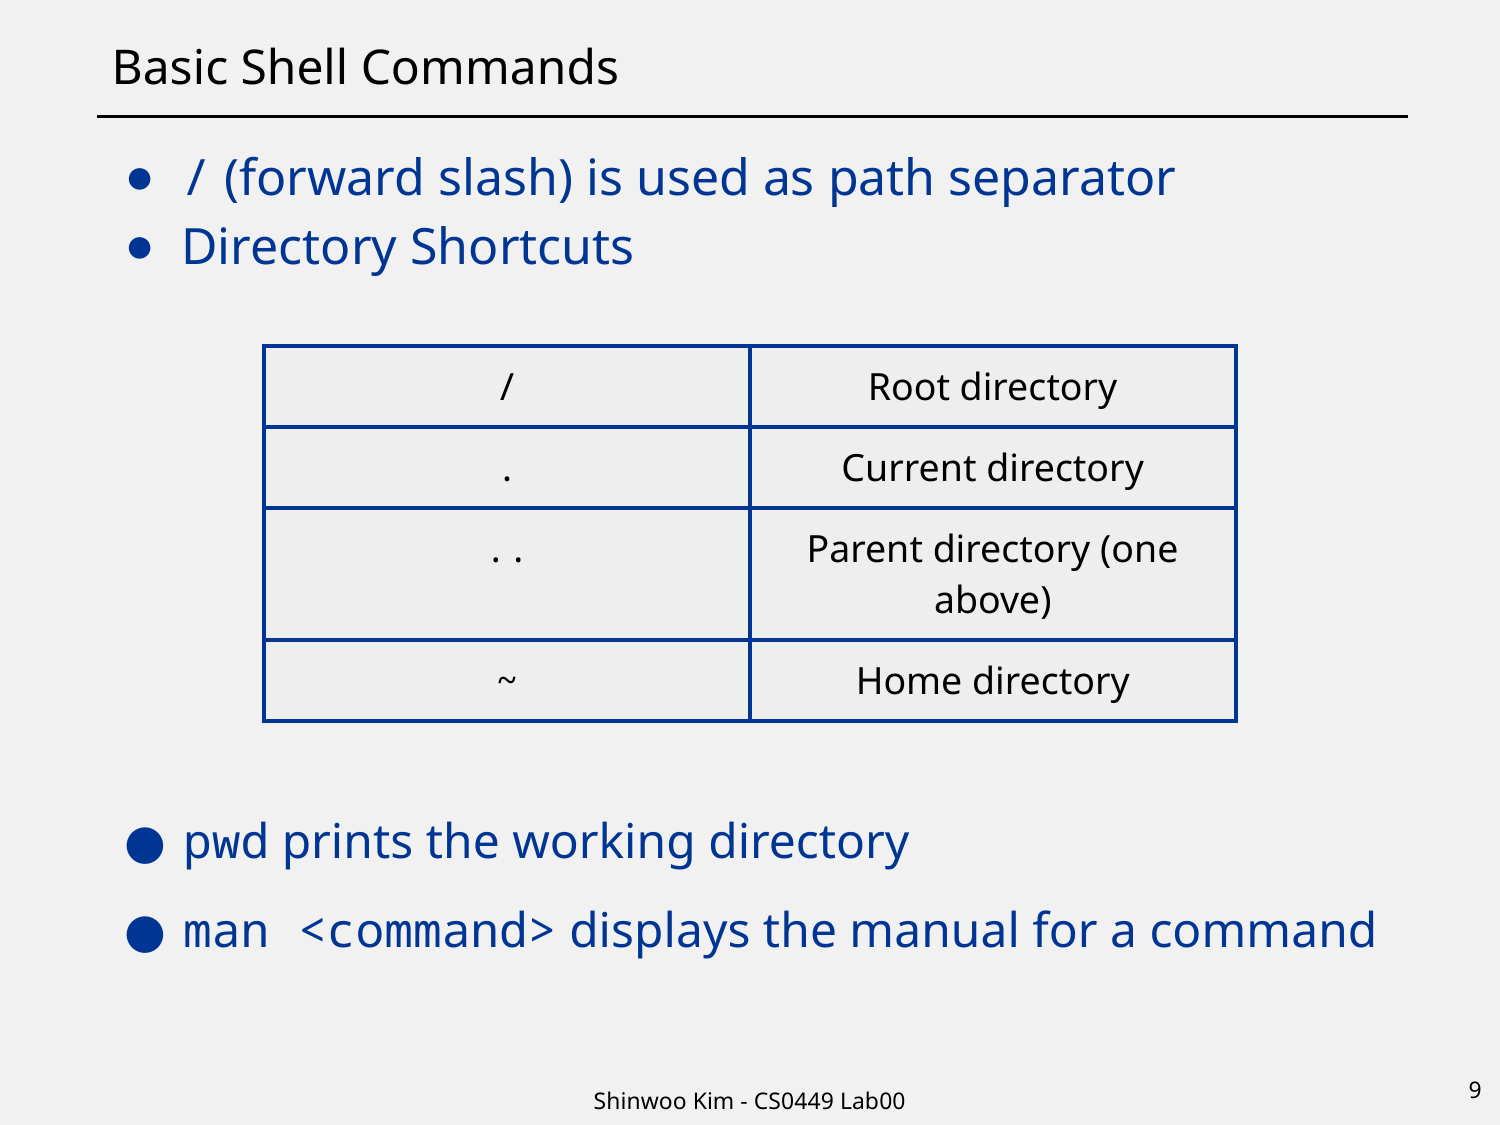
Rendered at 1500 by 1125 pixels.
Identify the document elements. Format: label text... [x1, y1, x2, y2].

table_cell . [266, 429, 748, 506]
table_cell Current directory [752, 429, 1234, 506]
text_box pwd prints the working directory man <command> displays the manual for a command [94, 779, 1406, 991]
title Basic Shell Commands [93, 4, 1407, 114]
table_cell .. [266, 510, 748, 638]
list / (forward slash) is used as path separator Directory Shortcuts [95, 134, 1407, 346]
table_header / [266, 348, 748, 425]
slide_number 9 [1343, 1060, 1500, 1125]
table_header Root directory [752, 348, 1234, 425]
table_cell Parent directory (one above) [752, 510, 1234, 638]
table_cell Home directory [752, 642, 1234, 719]
table_cell ~ [266, 642, 748, 719]
footer Shinwoo Kim - CS0449 Lab00 [496, 1065, 1004, 1125]
